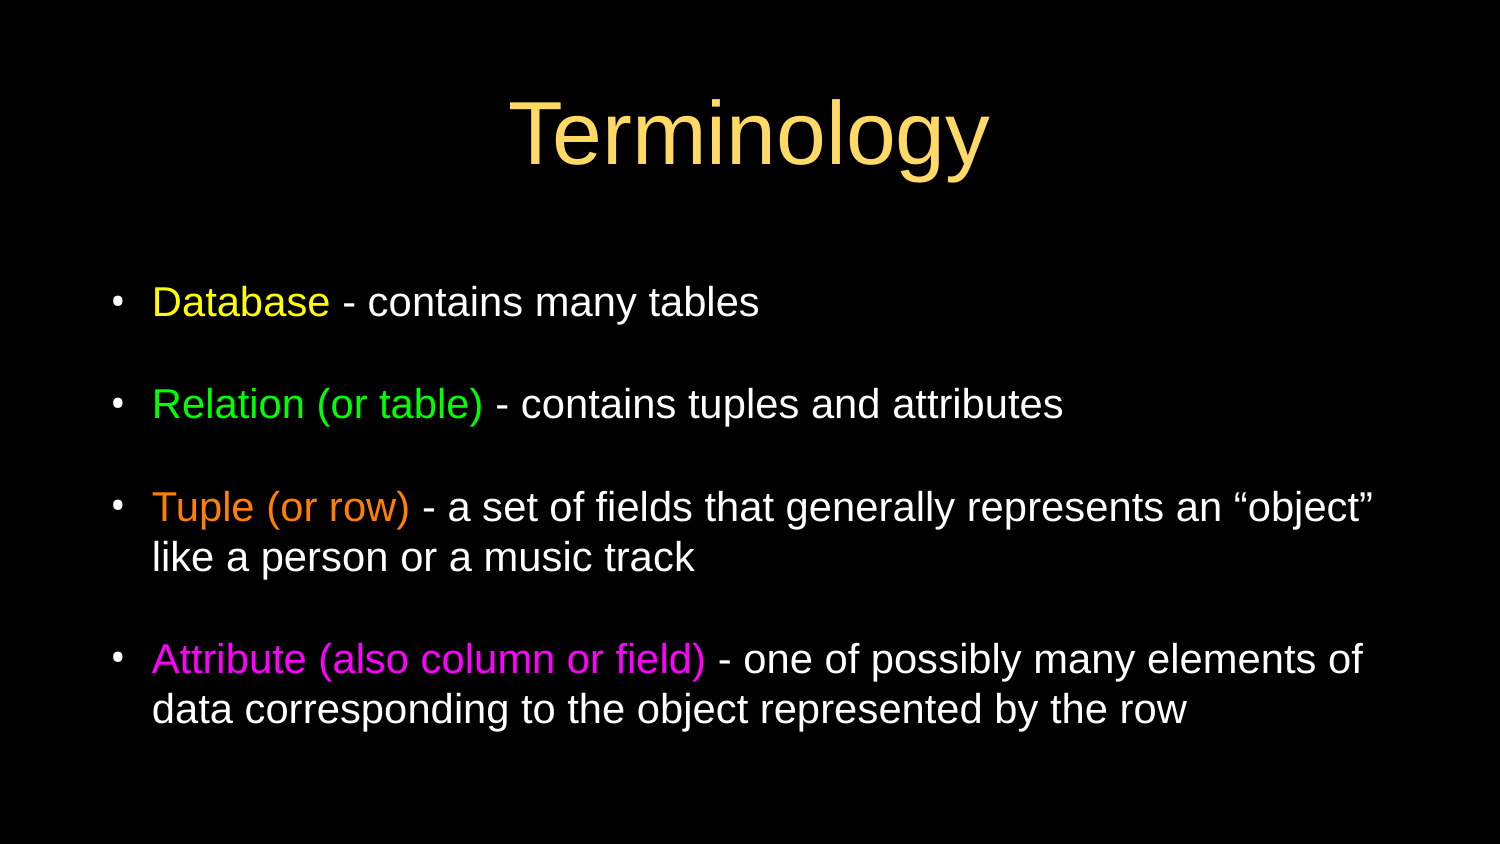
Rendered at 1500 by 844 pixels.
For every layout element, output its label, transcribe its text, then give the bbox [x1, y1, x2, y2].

list Database - contains many tables Relation (or table) - contains tuples and attributes Tuple (or row) - a set of fields that generally represents an “object” like a person or a music track Attribute (also column or field) - one of possibly many elements of data corresponding to the object represented by the row [106, 240, 1393, 767]
title Terminology [106, 22, 1393, 235]
